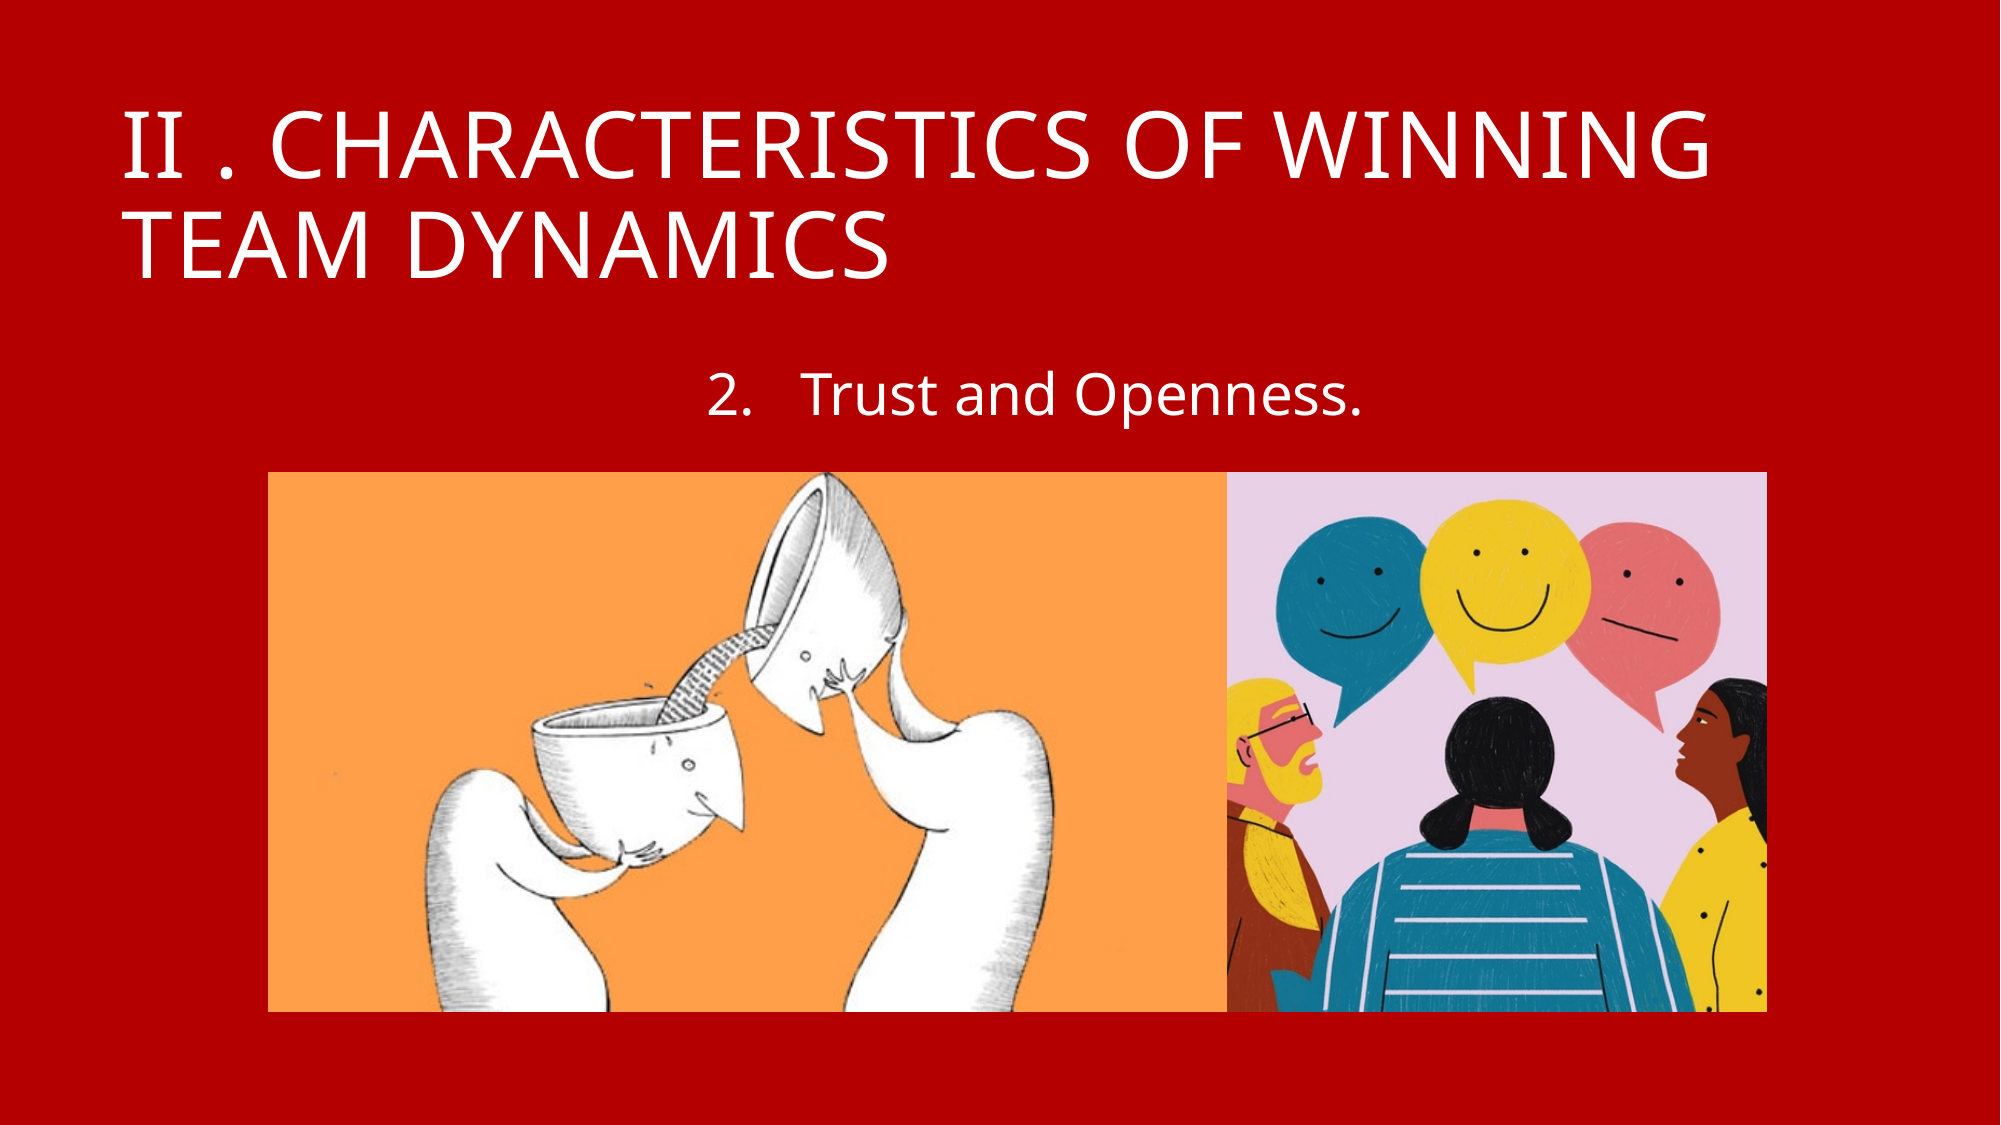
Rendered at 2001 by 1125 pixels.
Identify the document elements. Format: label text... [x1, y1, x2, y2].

title II . CHARACTERISTICS OF WINNING TEAM DYNAMICS [106, 89, 1908, 308]
picture [268, 472, 1767, 1012]
text_box 2. Trust and Openness. [691, 357, 1679, 448]
